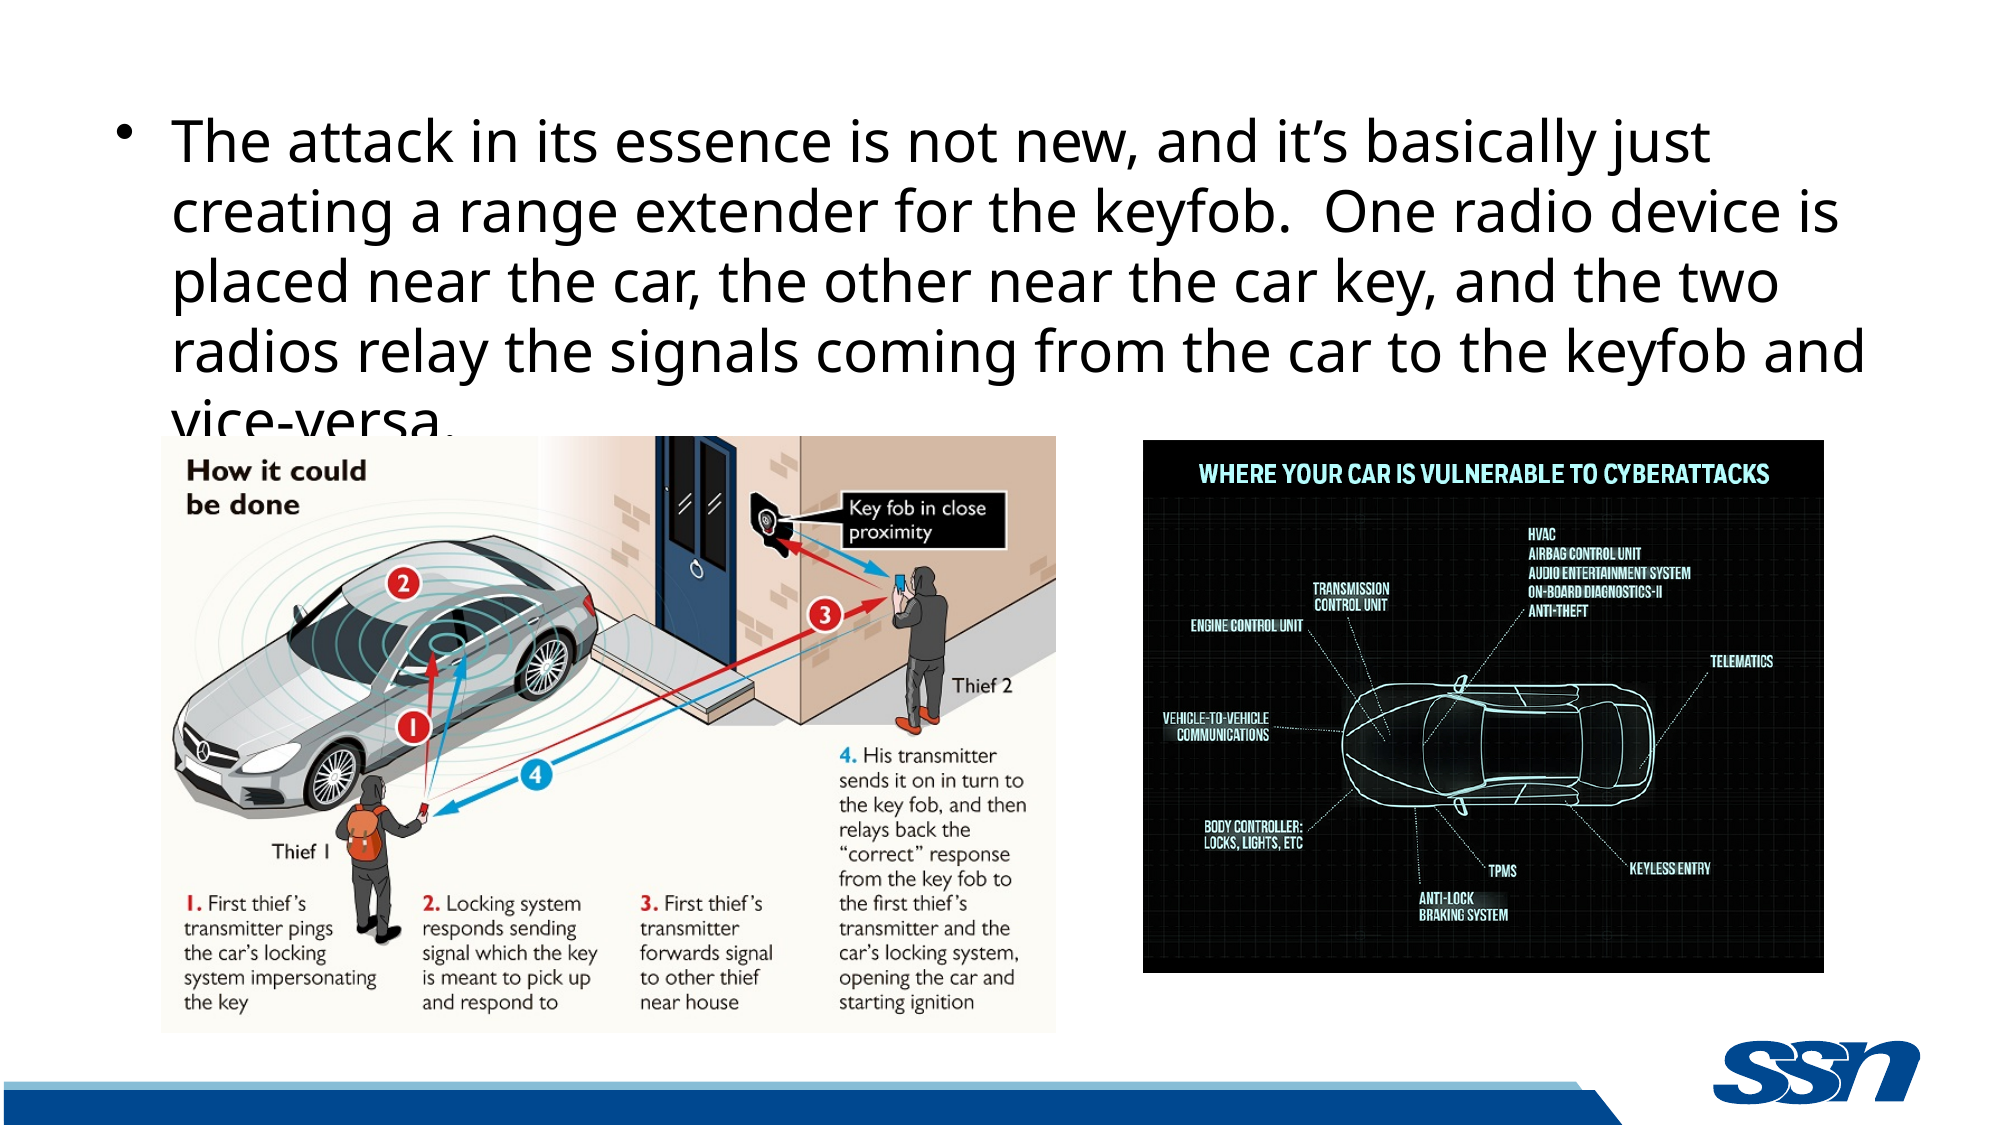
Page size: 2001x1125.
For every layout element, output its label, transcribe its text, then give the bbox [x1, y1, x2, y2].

picture [1142, 440, 1824, 973]
picture [160, 436, 1056, 1033]
list The attack in its essence is not new, and it’s basically just creating a range extender for the keyfob. One radio device is placed near the car, the other near the car key, and the two radios relay the signals coming from the car to the keyfob and vice-versa. [99, 96, 1901, 1006]
